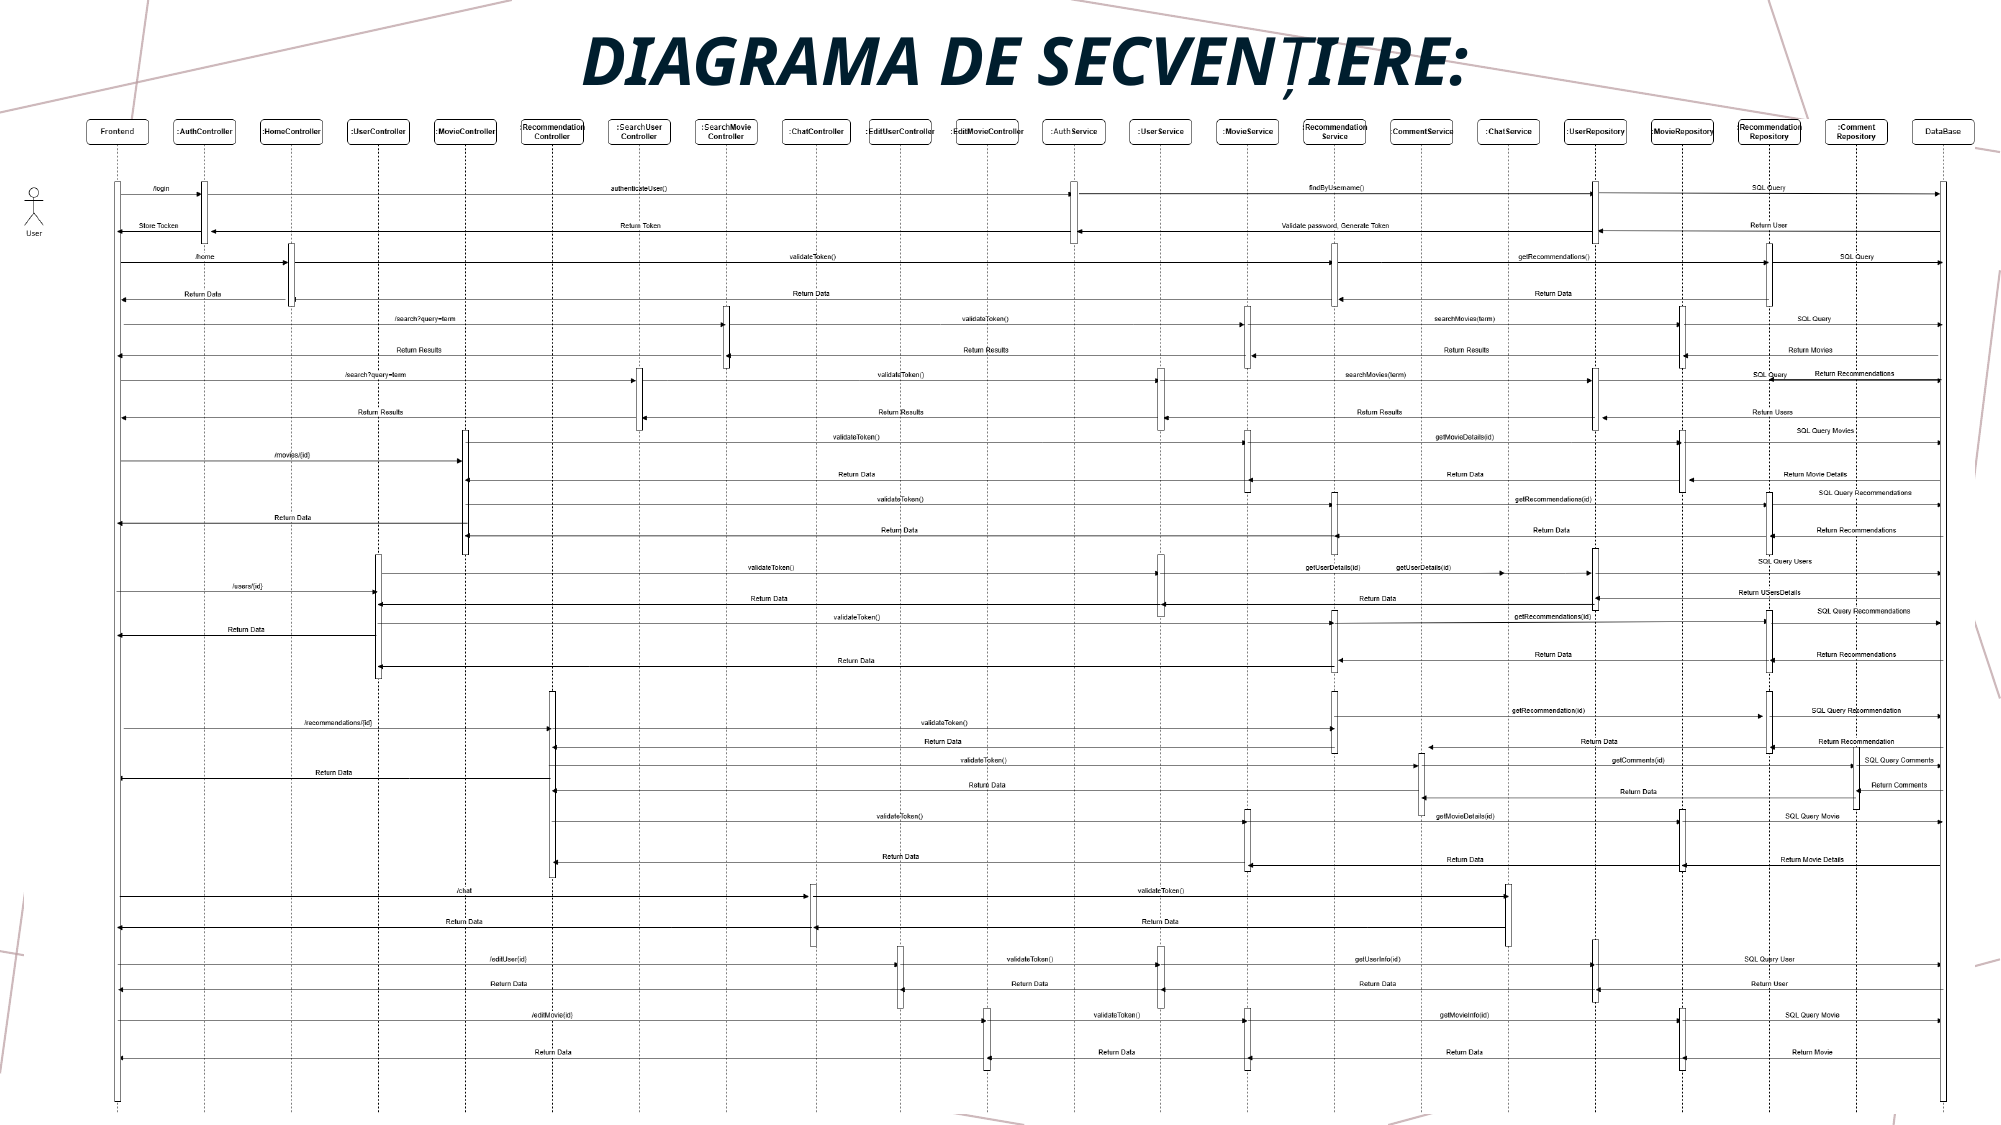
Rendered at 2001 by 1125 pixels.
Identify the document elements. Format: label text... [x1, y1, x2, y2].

title Diagrama de Secvențiere: [286, 8, 1764, 119]
picture [24, 119, 1975, 1114]
